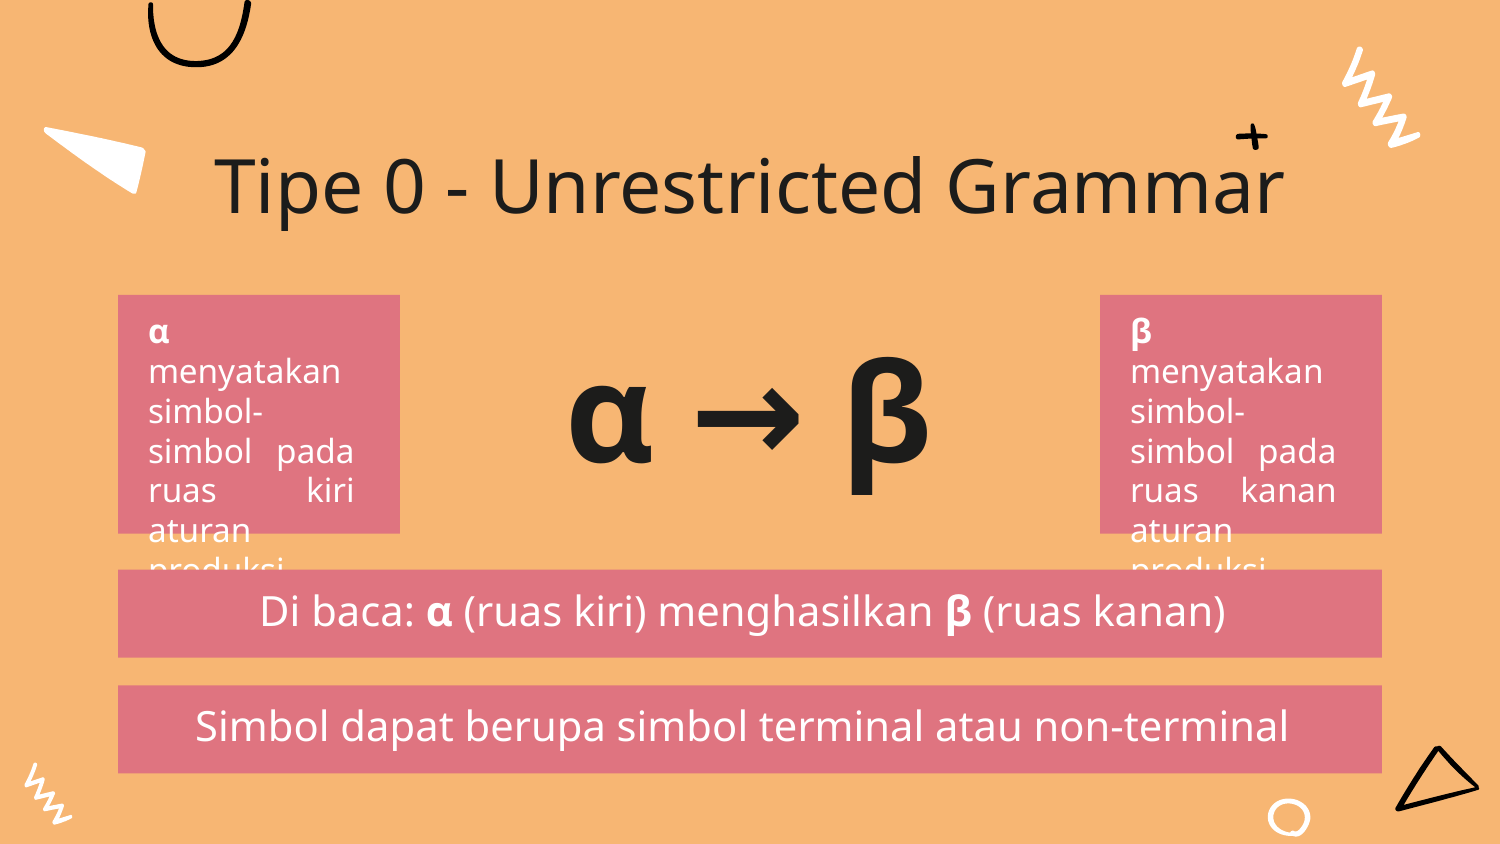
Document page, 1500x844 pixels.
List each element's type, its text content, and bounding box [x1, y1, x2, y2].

text_box Simbol dapat berupa simbol terminal atau non-terminal [118, 685, 1382, 774]
text_box α → β [550, 318, 949, 498]
text_box Tipe 0 - Unrestricted Grammar [118, 123, 1382, 212]
text_box Di baca: α (ruas kiri) menghasilkan β (ruas kanan) [118, 569, 1382, 658]
text_box β menyatakan simbol-simbol pada ruas kanan aturan produksi [1100, 294, 1382, 534]
text_box α menyatakan simbol-simbol pada ruas kiri aturan produksi [118, 294, 400, 534]
